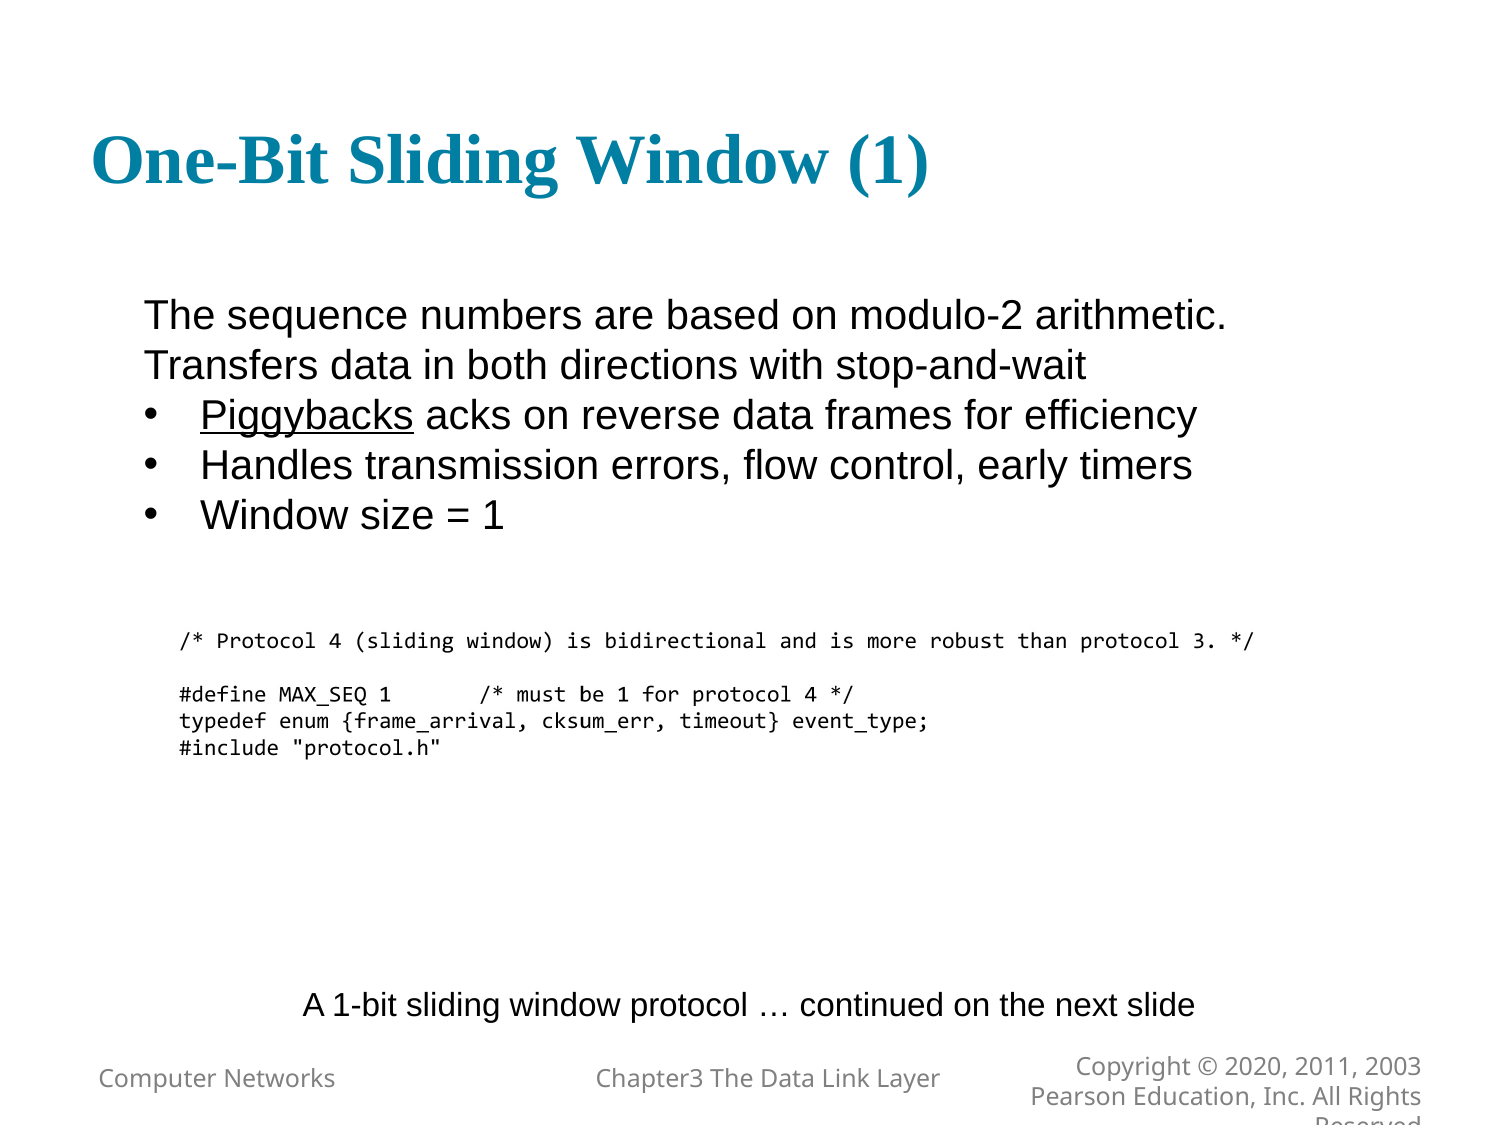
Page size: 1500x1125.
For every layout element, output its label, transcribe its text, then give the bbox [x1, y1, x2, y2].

list A 1-bit sliding window protocol … continued on the next slide [75, 968, 1425, 1039]
title One-Bit Sliding Window (1) [75, 37, 1425, 213]
text_box The sequence numbers are based on modulo-2 arithmetic. Transfers data in both directions with stop-and-wait Piggybacks acks on reverse data frames for efficiency Handles transmission errors, flow control, early timers Window size = 1 [128, 280, 1371, 546]
picture [176, 627, 1394, 763]
